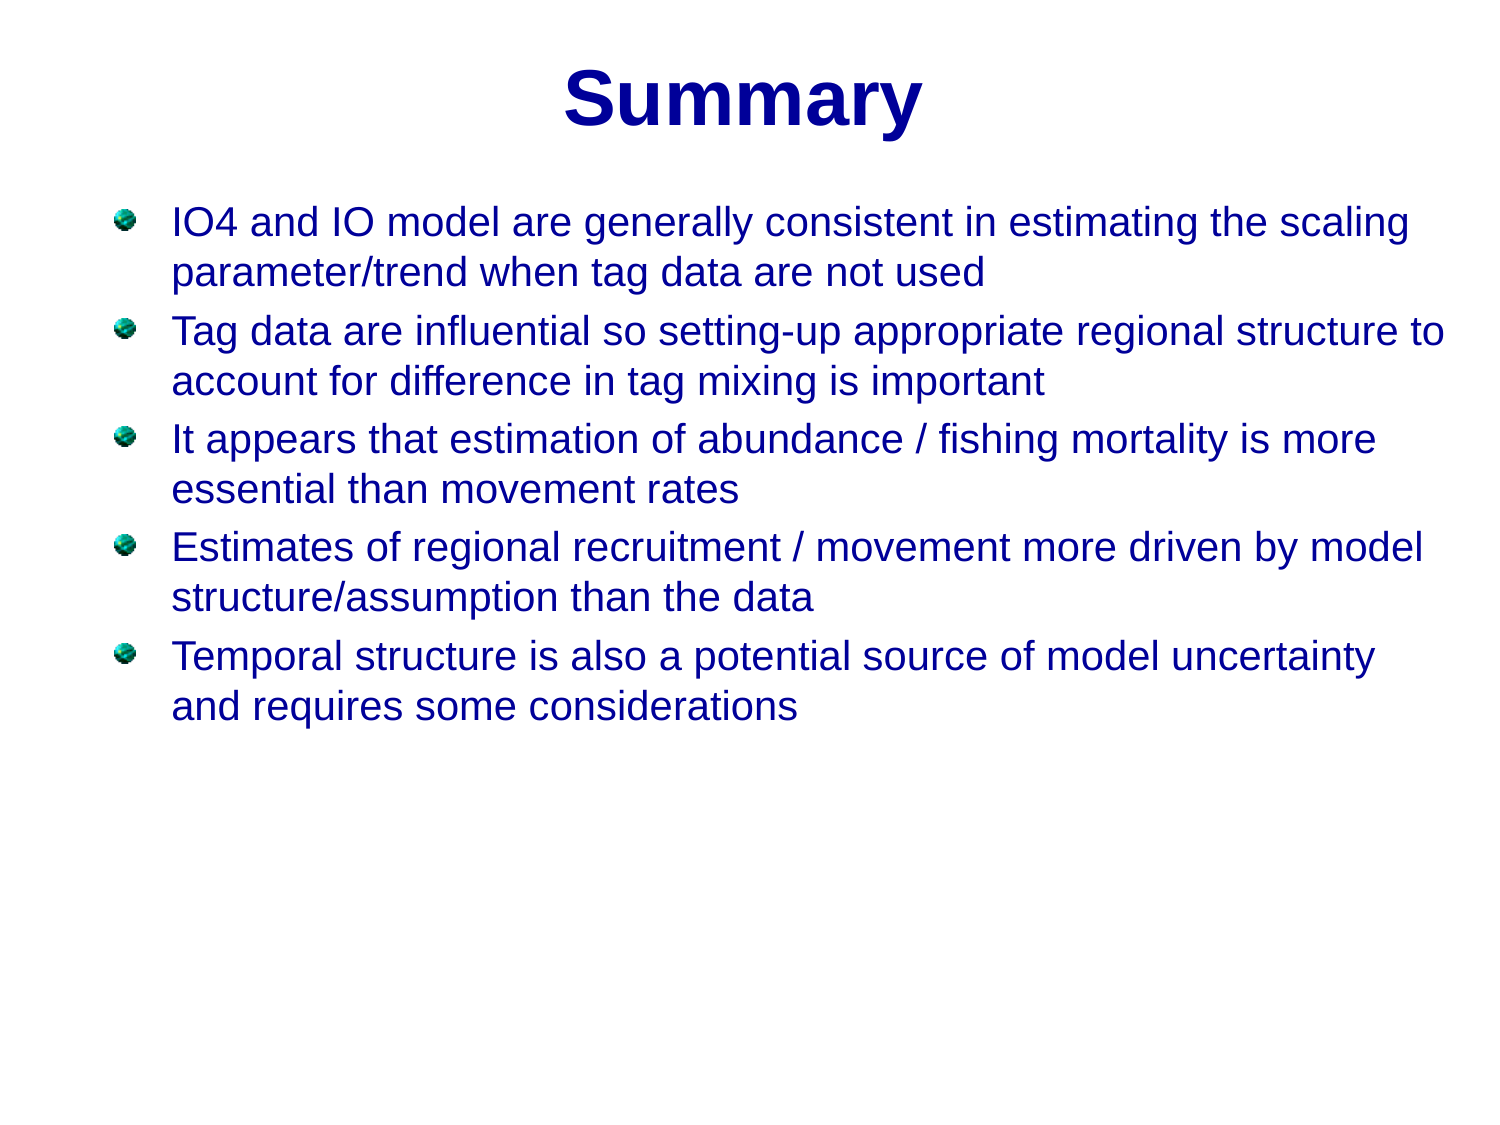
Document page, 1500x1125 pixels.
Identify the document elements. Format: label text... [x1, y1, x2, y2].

picture [114, 534, 136, 556]
picture [114, 643, 136, 664]
list IO4 and IO model are generally consistent in estimating the scaling parameter/trend when tag data are not used Tag data are influential so setting-up appropriate regional structure to account for difference in tag mixing is important It appears that estimation of abundance / fishing mortality is more essential than movement rates Estimates of regional recruitment / movement more driven by model structure/assumption than the data Temporal structure is also a potential source of model uncertainty and requires some considerations [99, 187, 1467, 835]
title Summary [75, 0, 1413, 188]
picture [114, 209, 136, 231]
picture [114, 426, 136, 447]
picture [114, 318, 136, 339]
